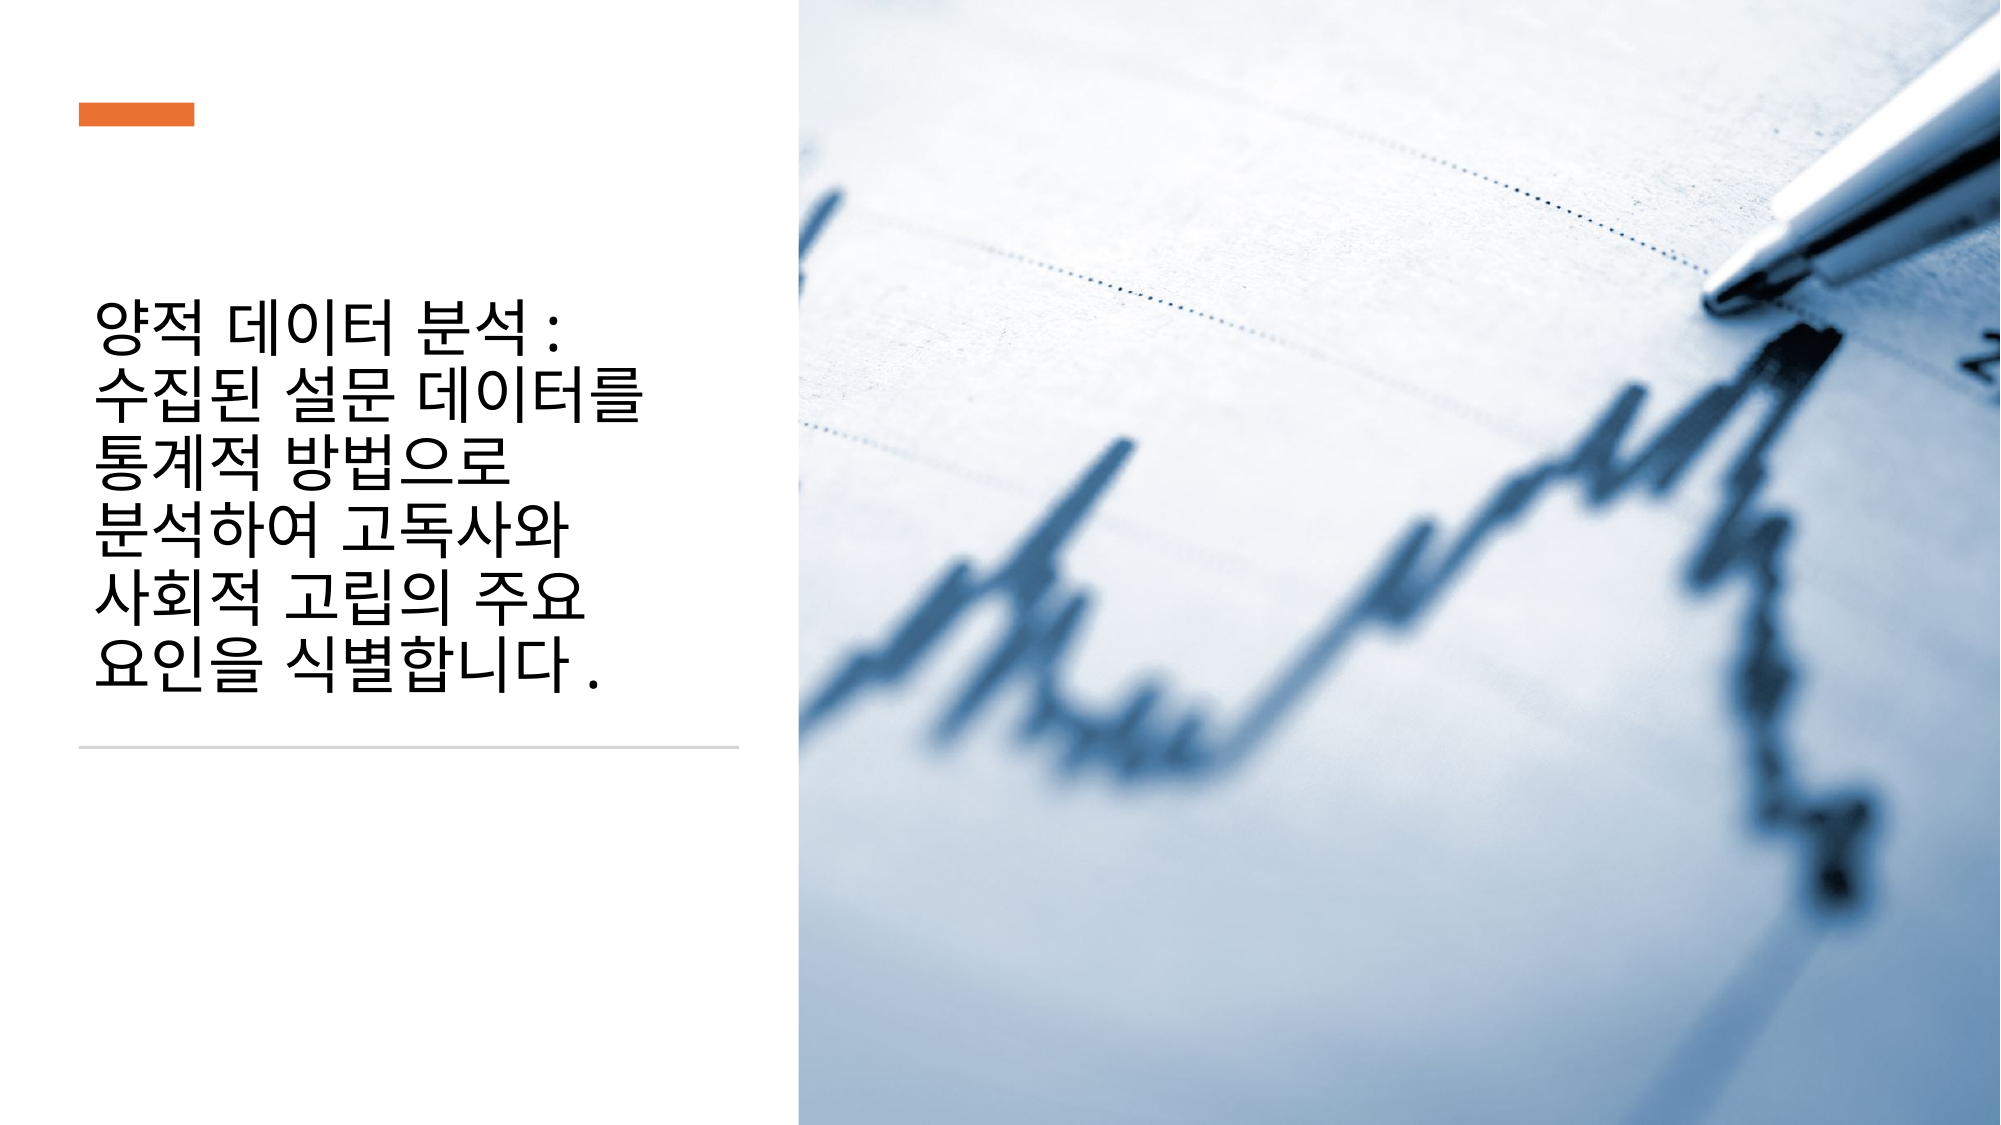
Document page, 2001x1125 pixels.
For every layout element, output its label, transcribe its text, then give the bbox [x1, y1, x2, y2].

text_box [77, 744, 740, 750]
text_box [77, 101, 196, 128]
picture [798, 0, 2000, 1125]
text_box [0, 0, 798, 1125]
title 양적 데이터 분석: 수집된 설문 데이터를 통계적 방법으로 분석하여 고독사와 사회적 고립의 주요 요인을 식별합니다. [78, 184, 739, 710]
